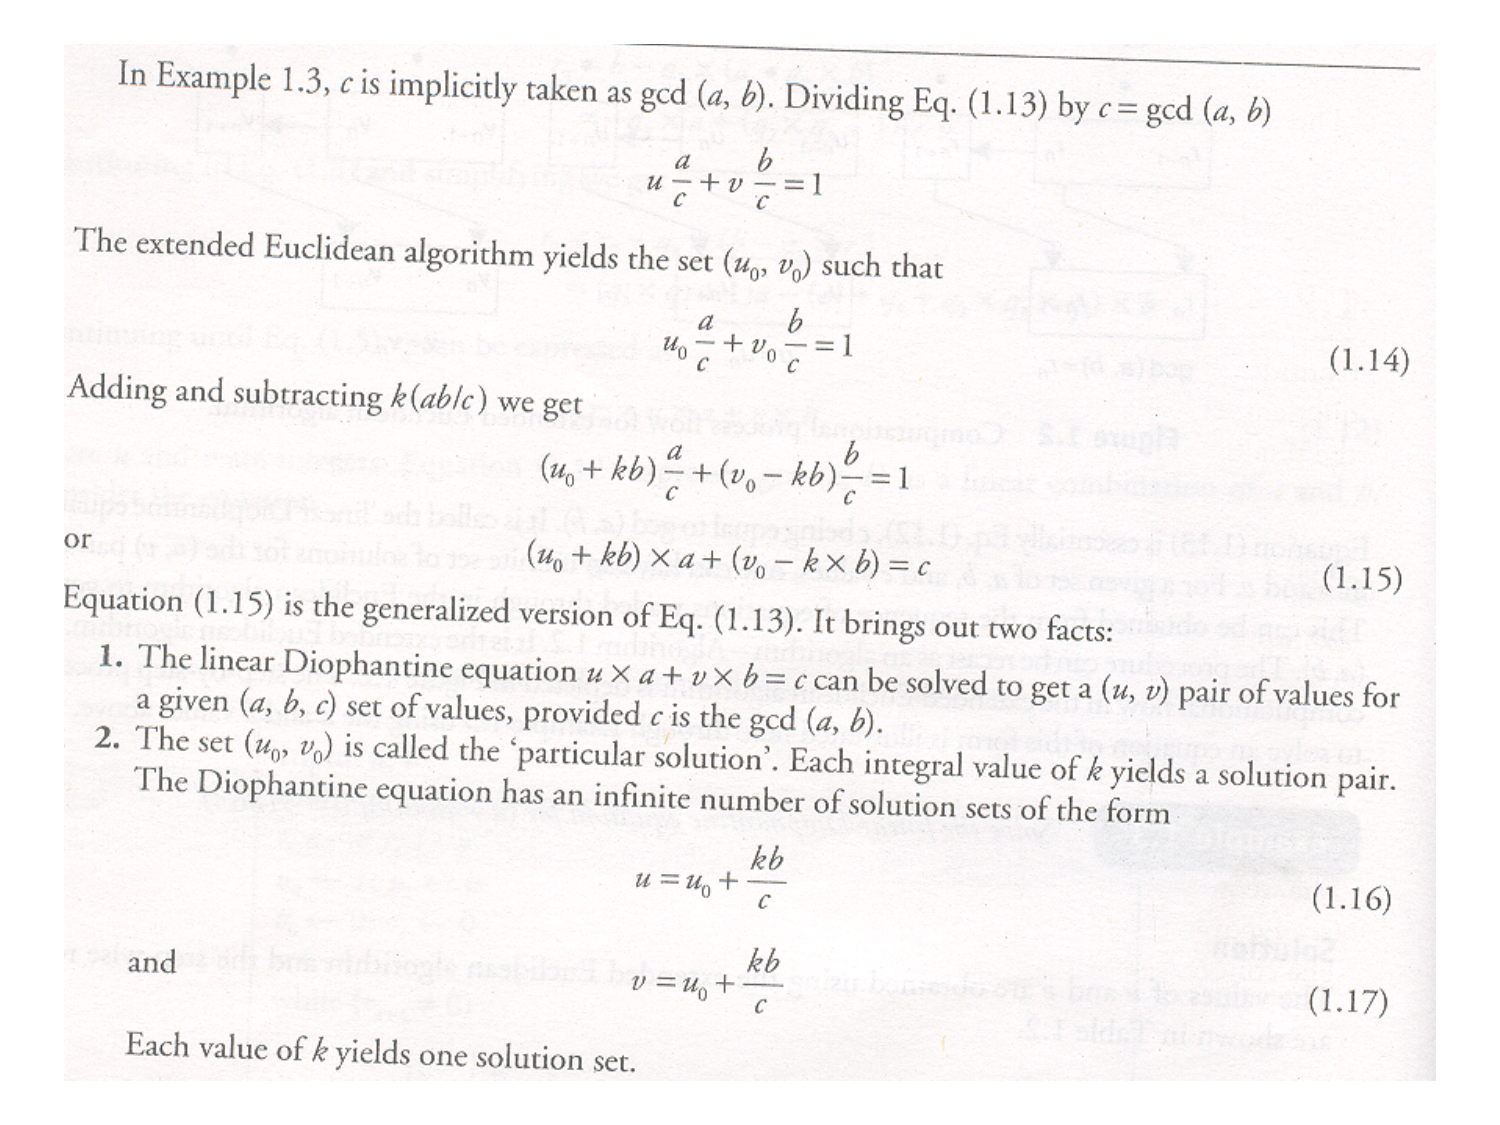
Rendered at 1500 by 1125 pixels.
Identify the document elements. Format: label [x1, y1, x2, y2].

picture [64, 44, 1436, 1081]
